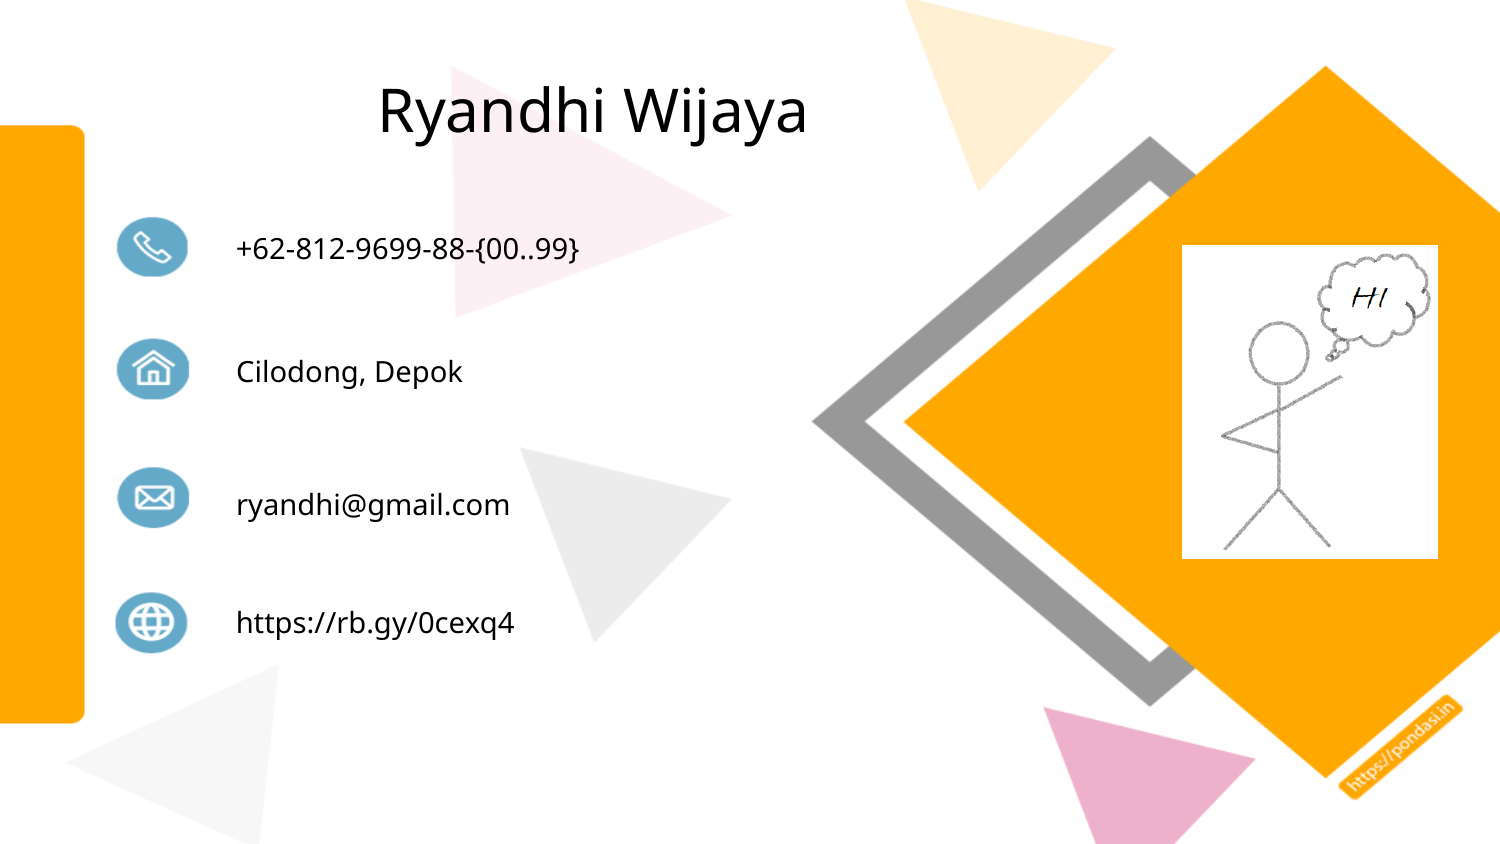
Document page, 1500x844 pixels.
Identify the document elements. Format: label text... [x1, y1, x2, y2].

text_box Cilodong, Depok [220, 338, 787, 409]
text_box Ryandhi Wijaya [362, 57, 944, 164]
text_box ryandhi@gmail.com [220, 471, 697, 532]
picture [0, 0, 1500, 844]
text_box +62-812-9699-88-{00..99} [220, 215, 681, 276]
text_box https://rb.gy/0cexq4 [220, 589, 840, 650]
